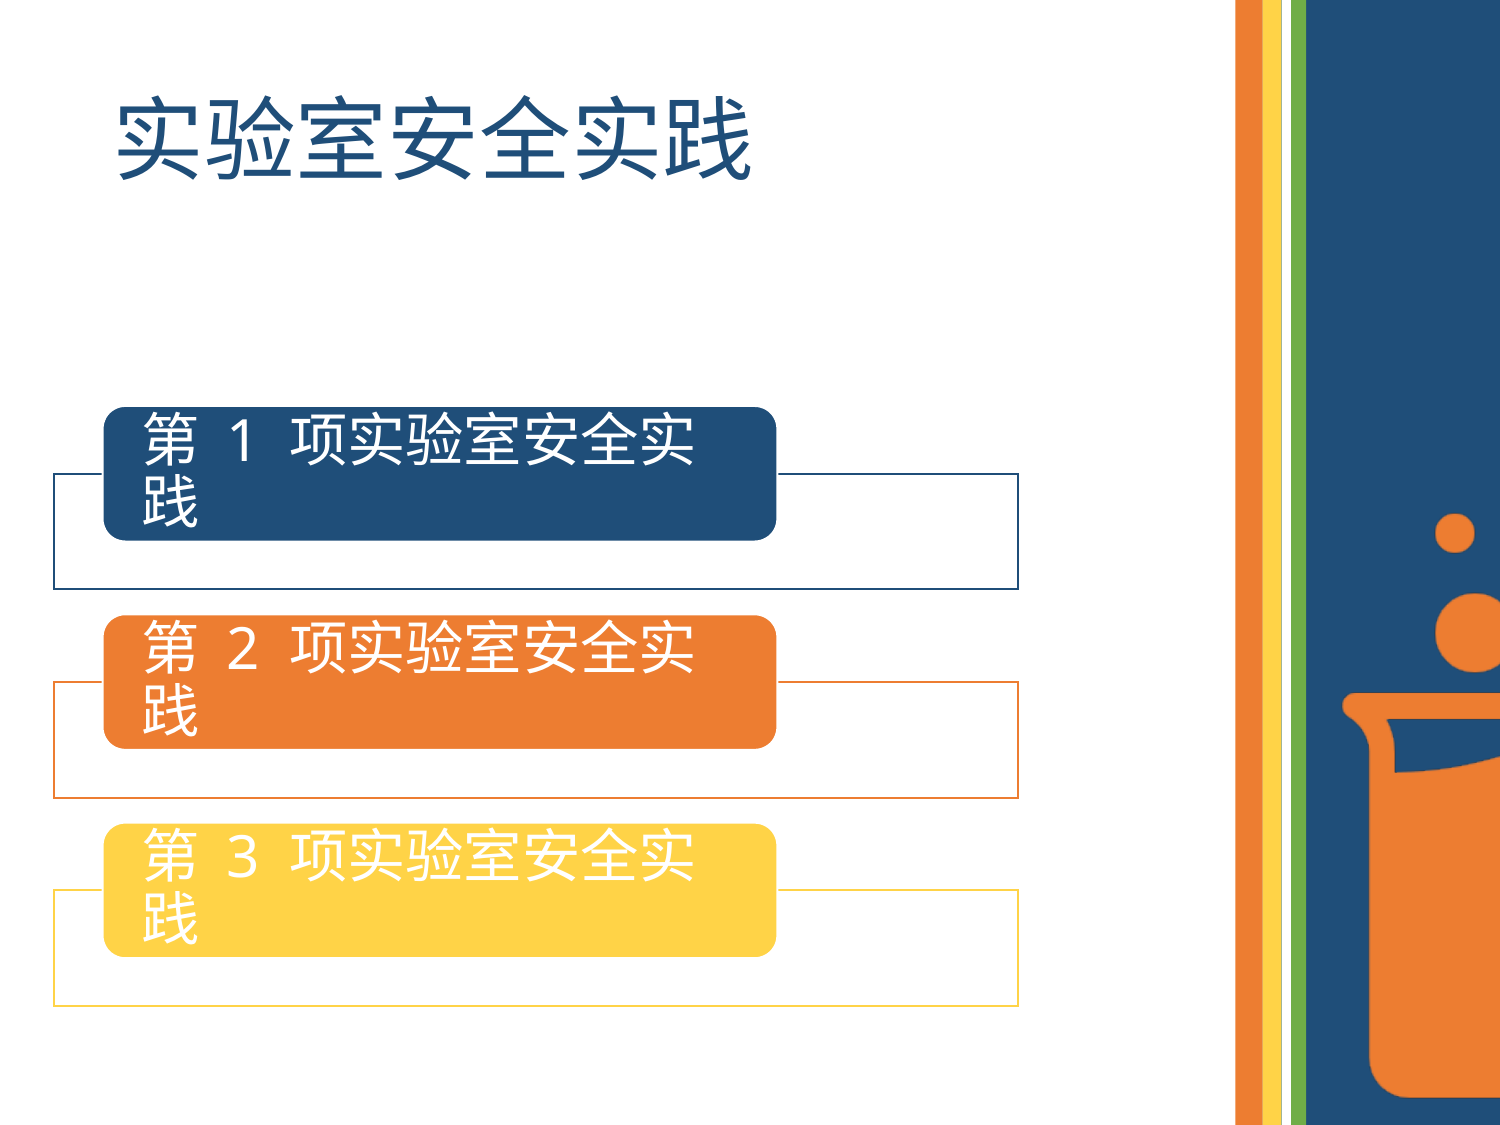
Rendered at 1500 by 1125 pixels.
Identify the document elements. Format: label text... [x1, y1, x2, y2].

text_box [54, 337, 1019, 1075]
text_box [1209, 0, 1500, 1125]
title 实验室安全实践 [97, 59, 1209, 229]
